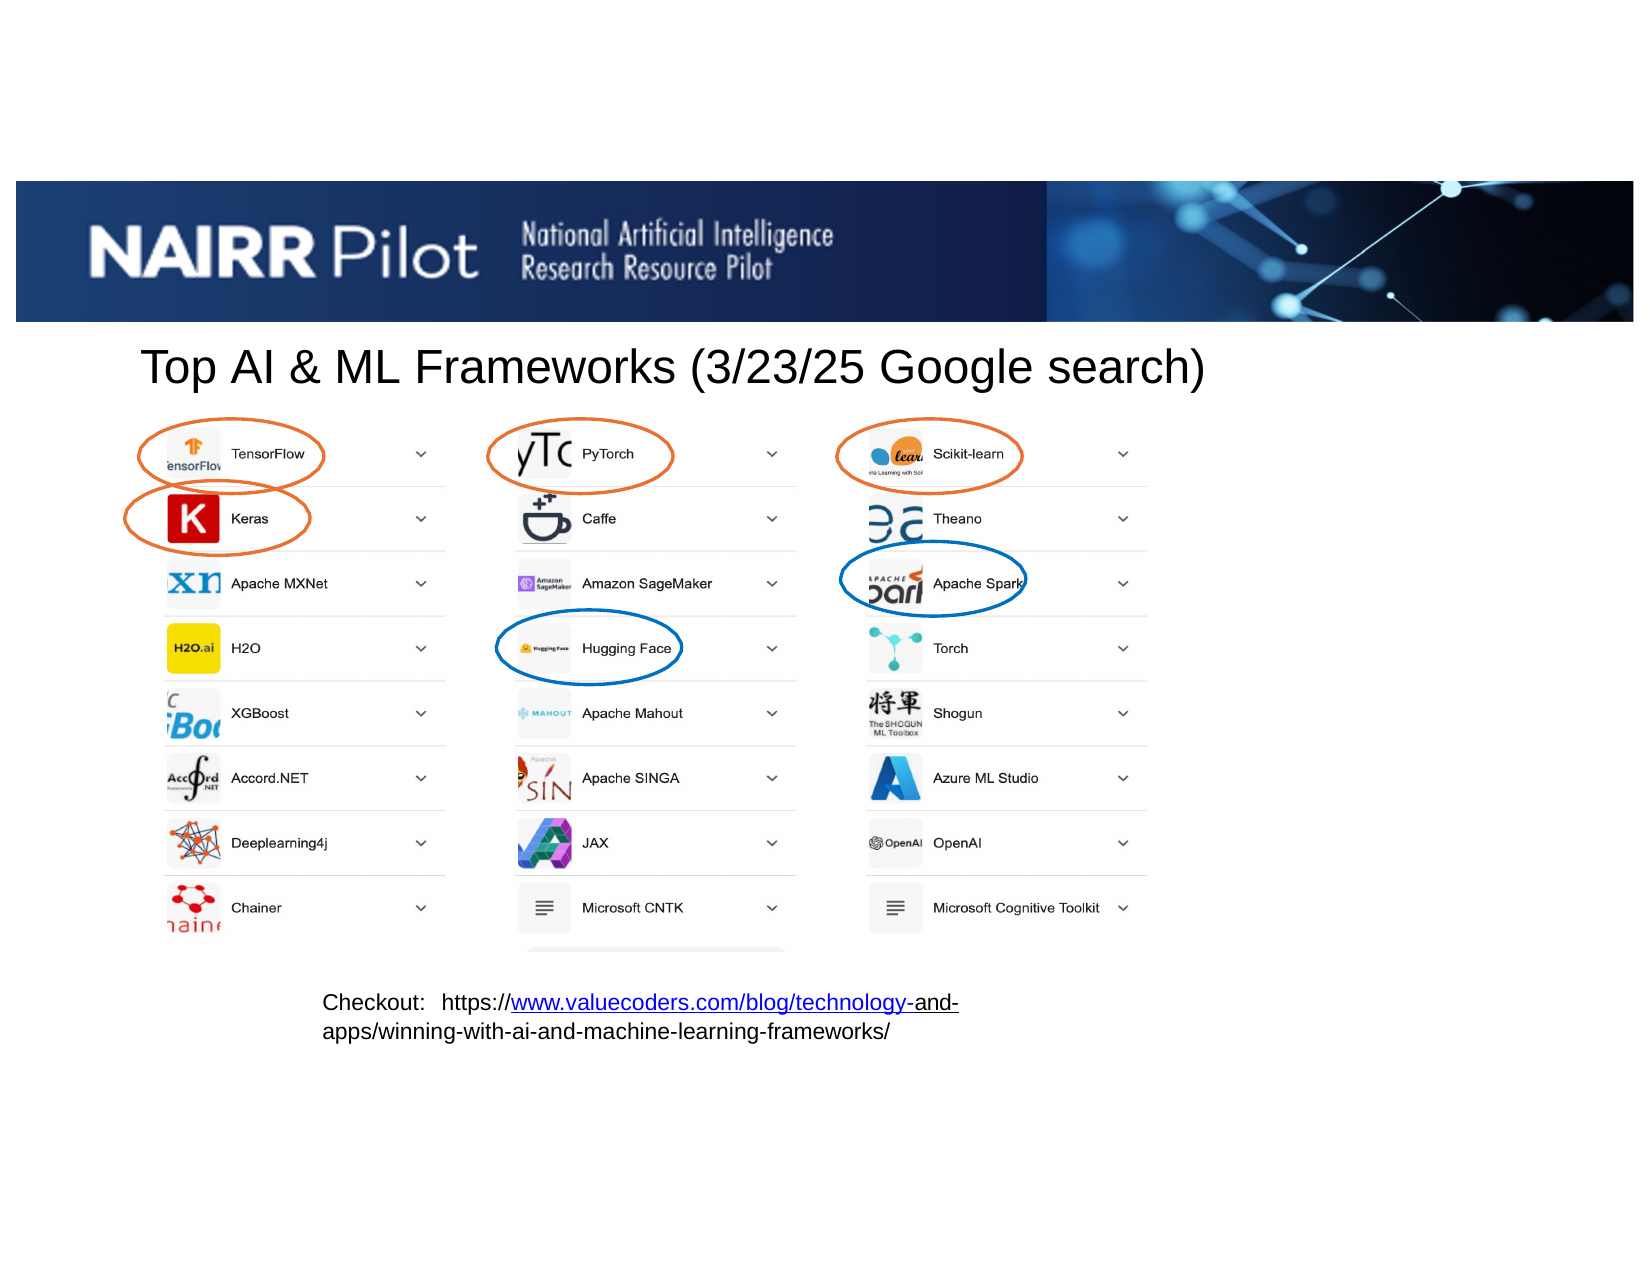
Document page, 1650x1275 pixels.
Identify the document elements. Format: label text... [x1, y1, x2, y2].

text_box Checkout: https://www.valuecoders.com/blog/technology-and- apps/winning-with-ai-and-machine-learning-frameworks/ [320, 984, 969, 1044]
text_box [122, 416, 1149, 952]
title Top AI & ML Frameworks (3/23/25 Google search) [137, 333, 1458, 549]
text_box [16, 180, 1634, 322]
